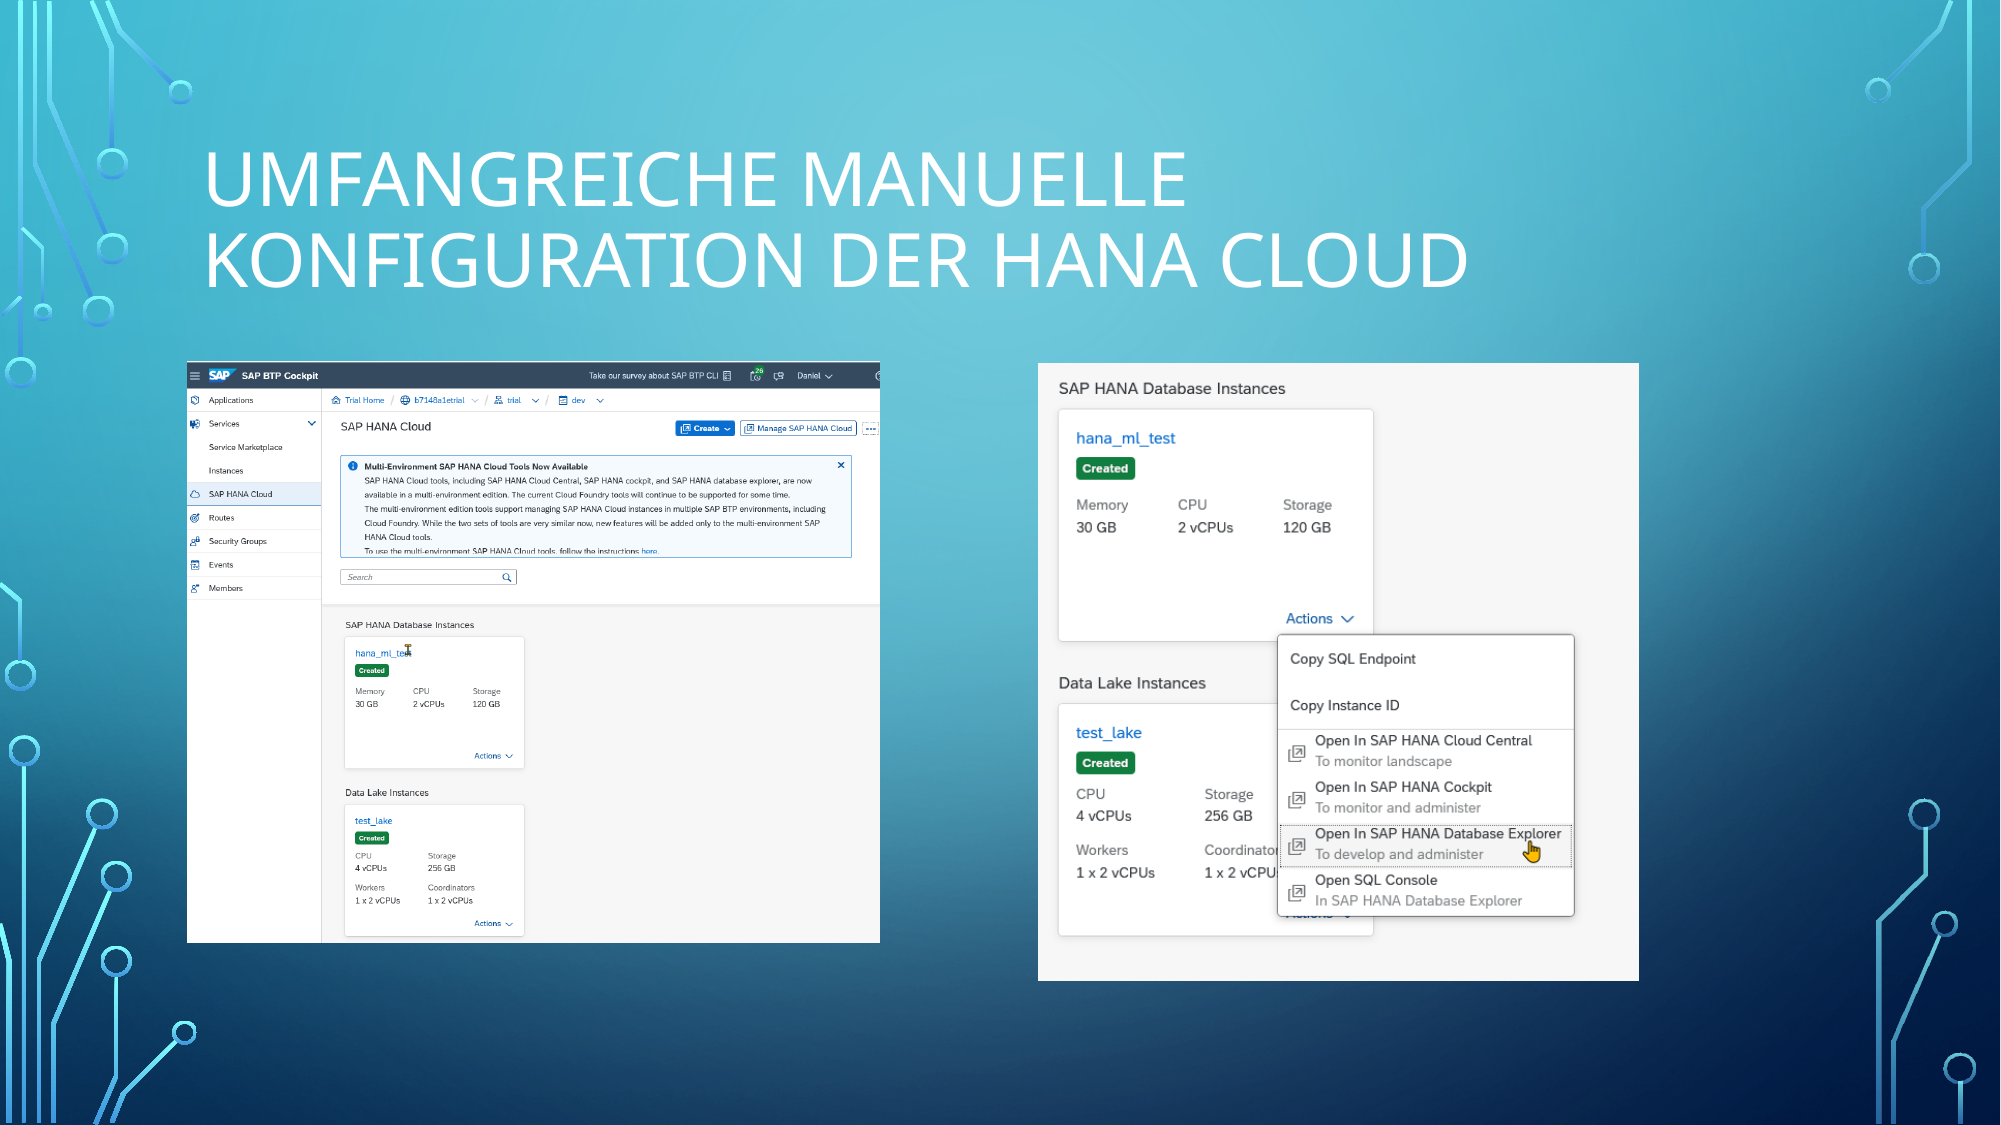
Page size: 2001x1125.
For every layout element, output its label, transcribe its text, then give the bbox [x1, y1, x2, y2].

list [186, 361, 880, 943]
title Umfangreiche manuelle Konfiguration der HANA Cloud [187, 101, 1813, 344]
picture [1038, 363, 1640, 982]
